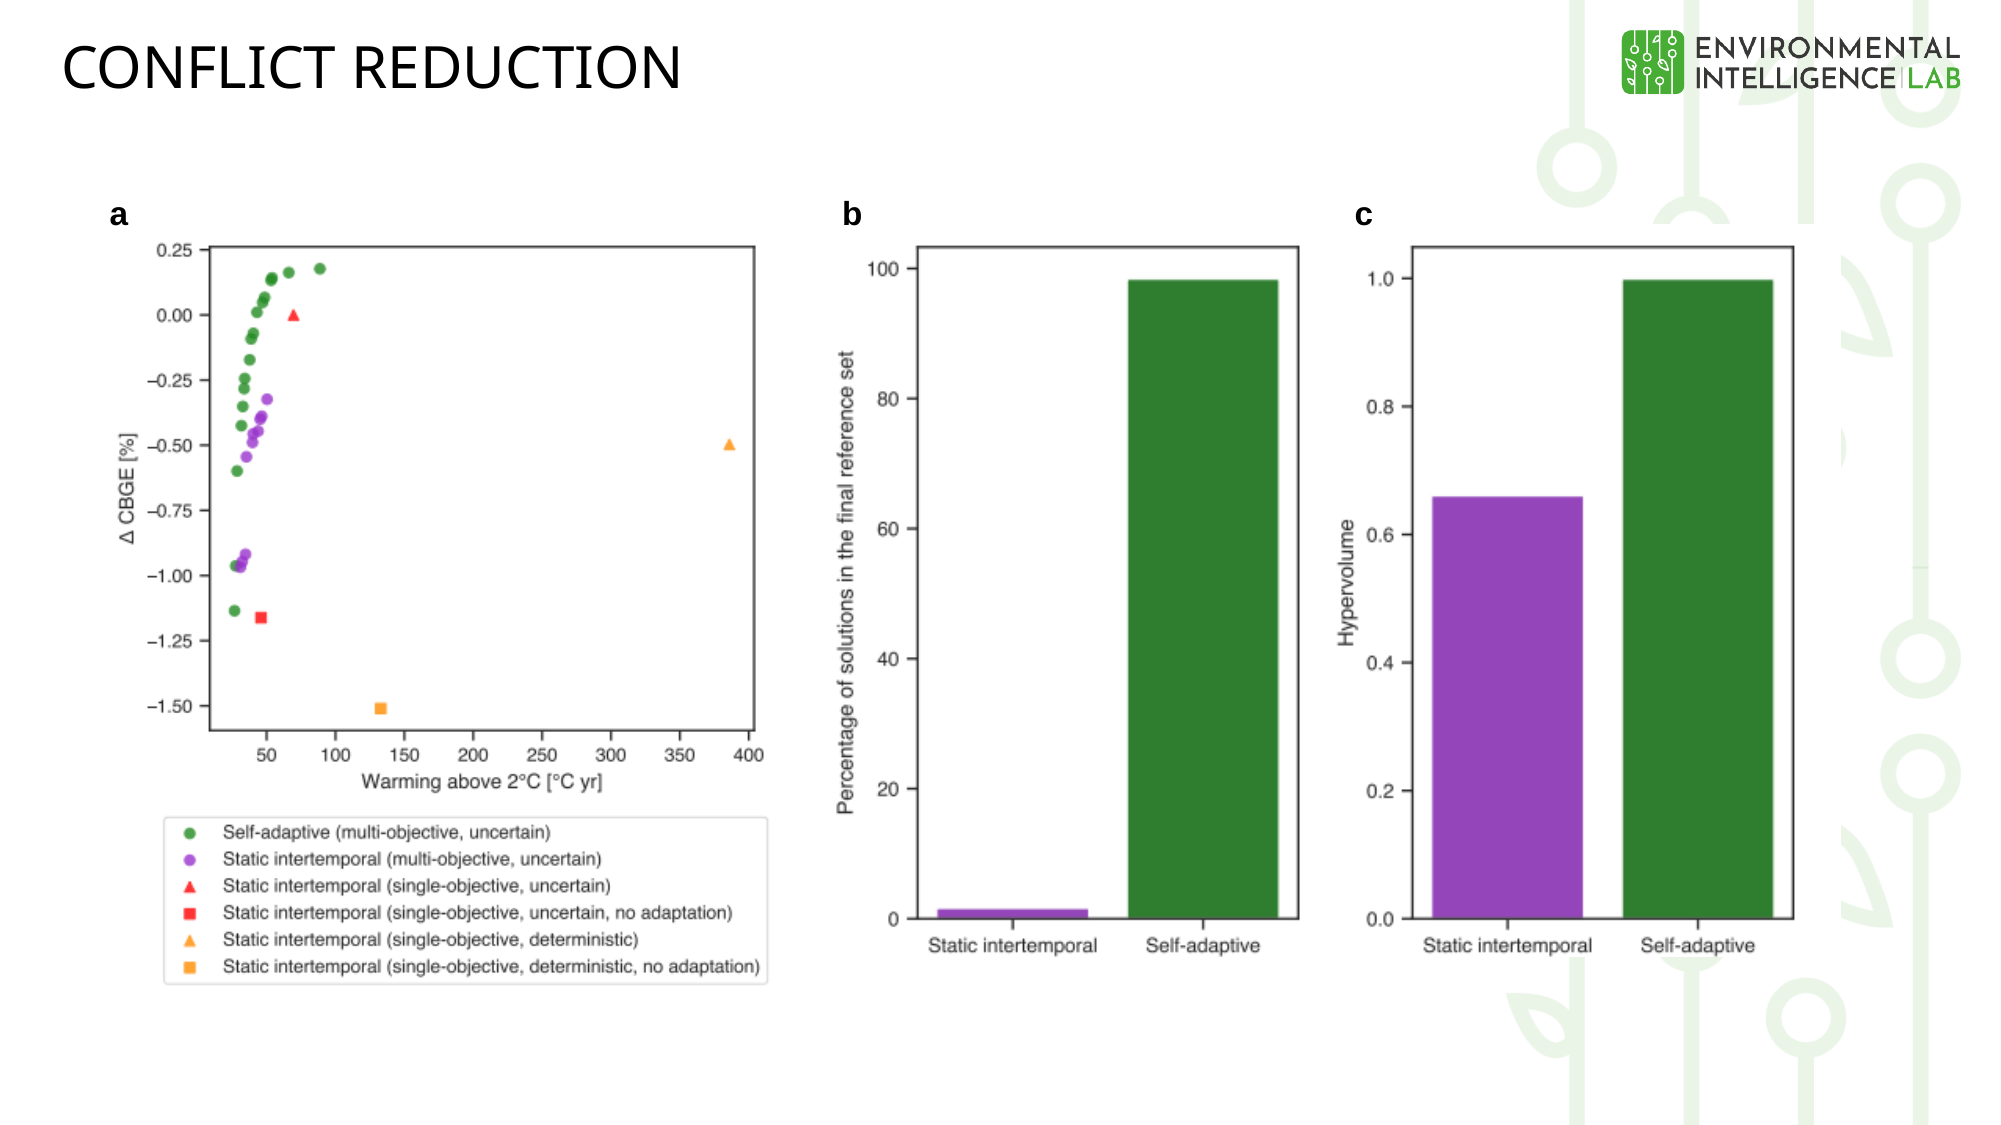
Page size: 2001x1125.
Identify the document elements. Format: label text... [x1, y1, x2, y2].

picture [1621, 30, 1962, 95]
title CONFLICT REDUCTION [46, 30, 1569, 186]
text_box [94, 185, 1841, 995]
